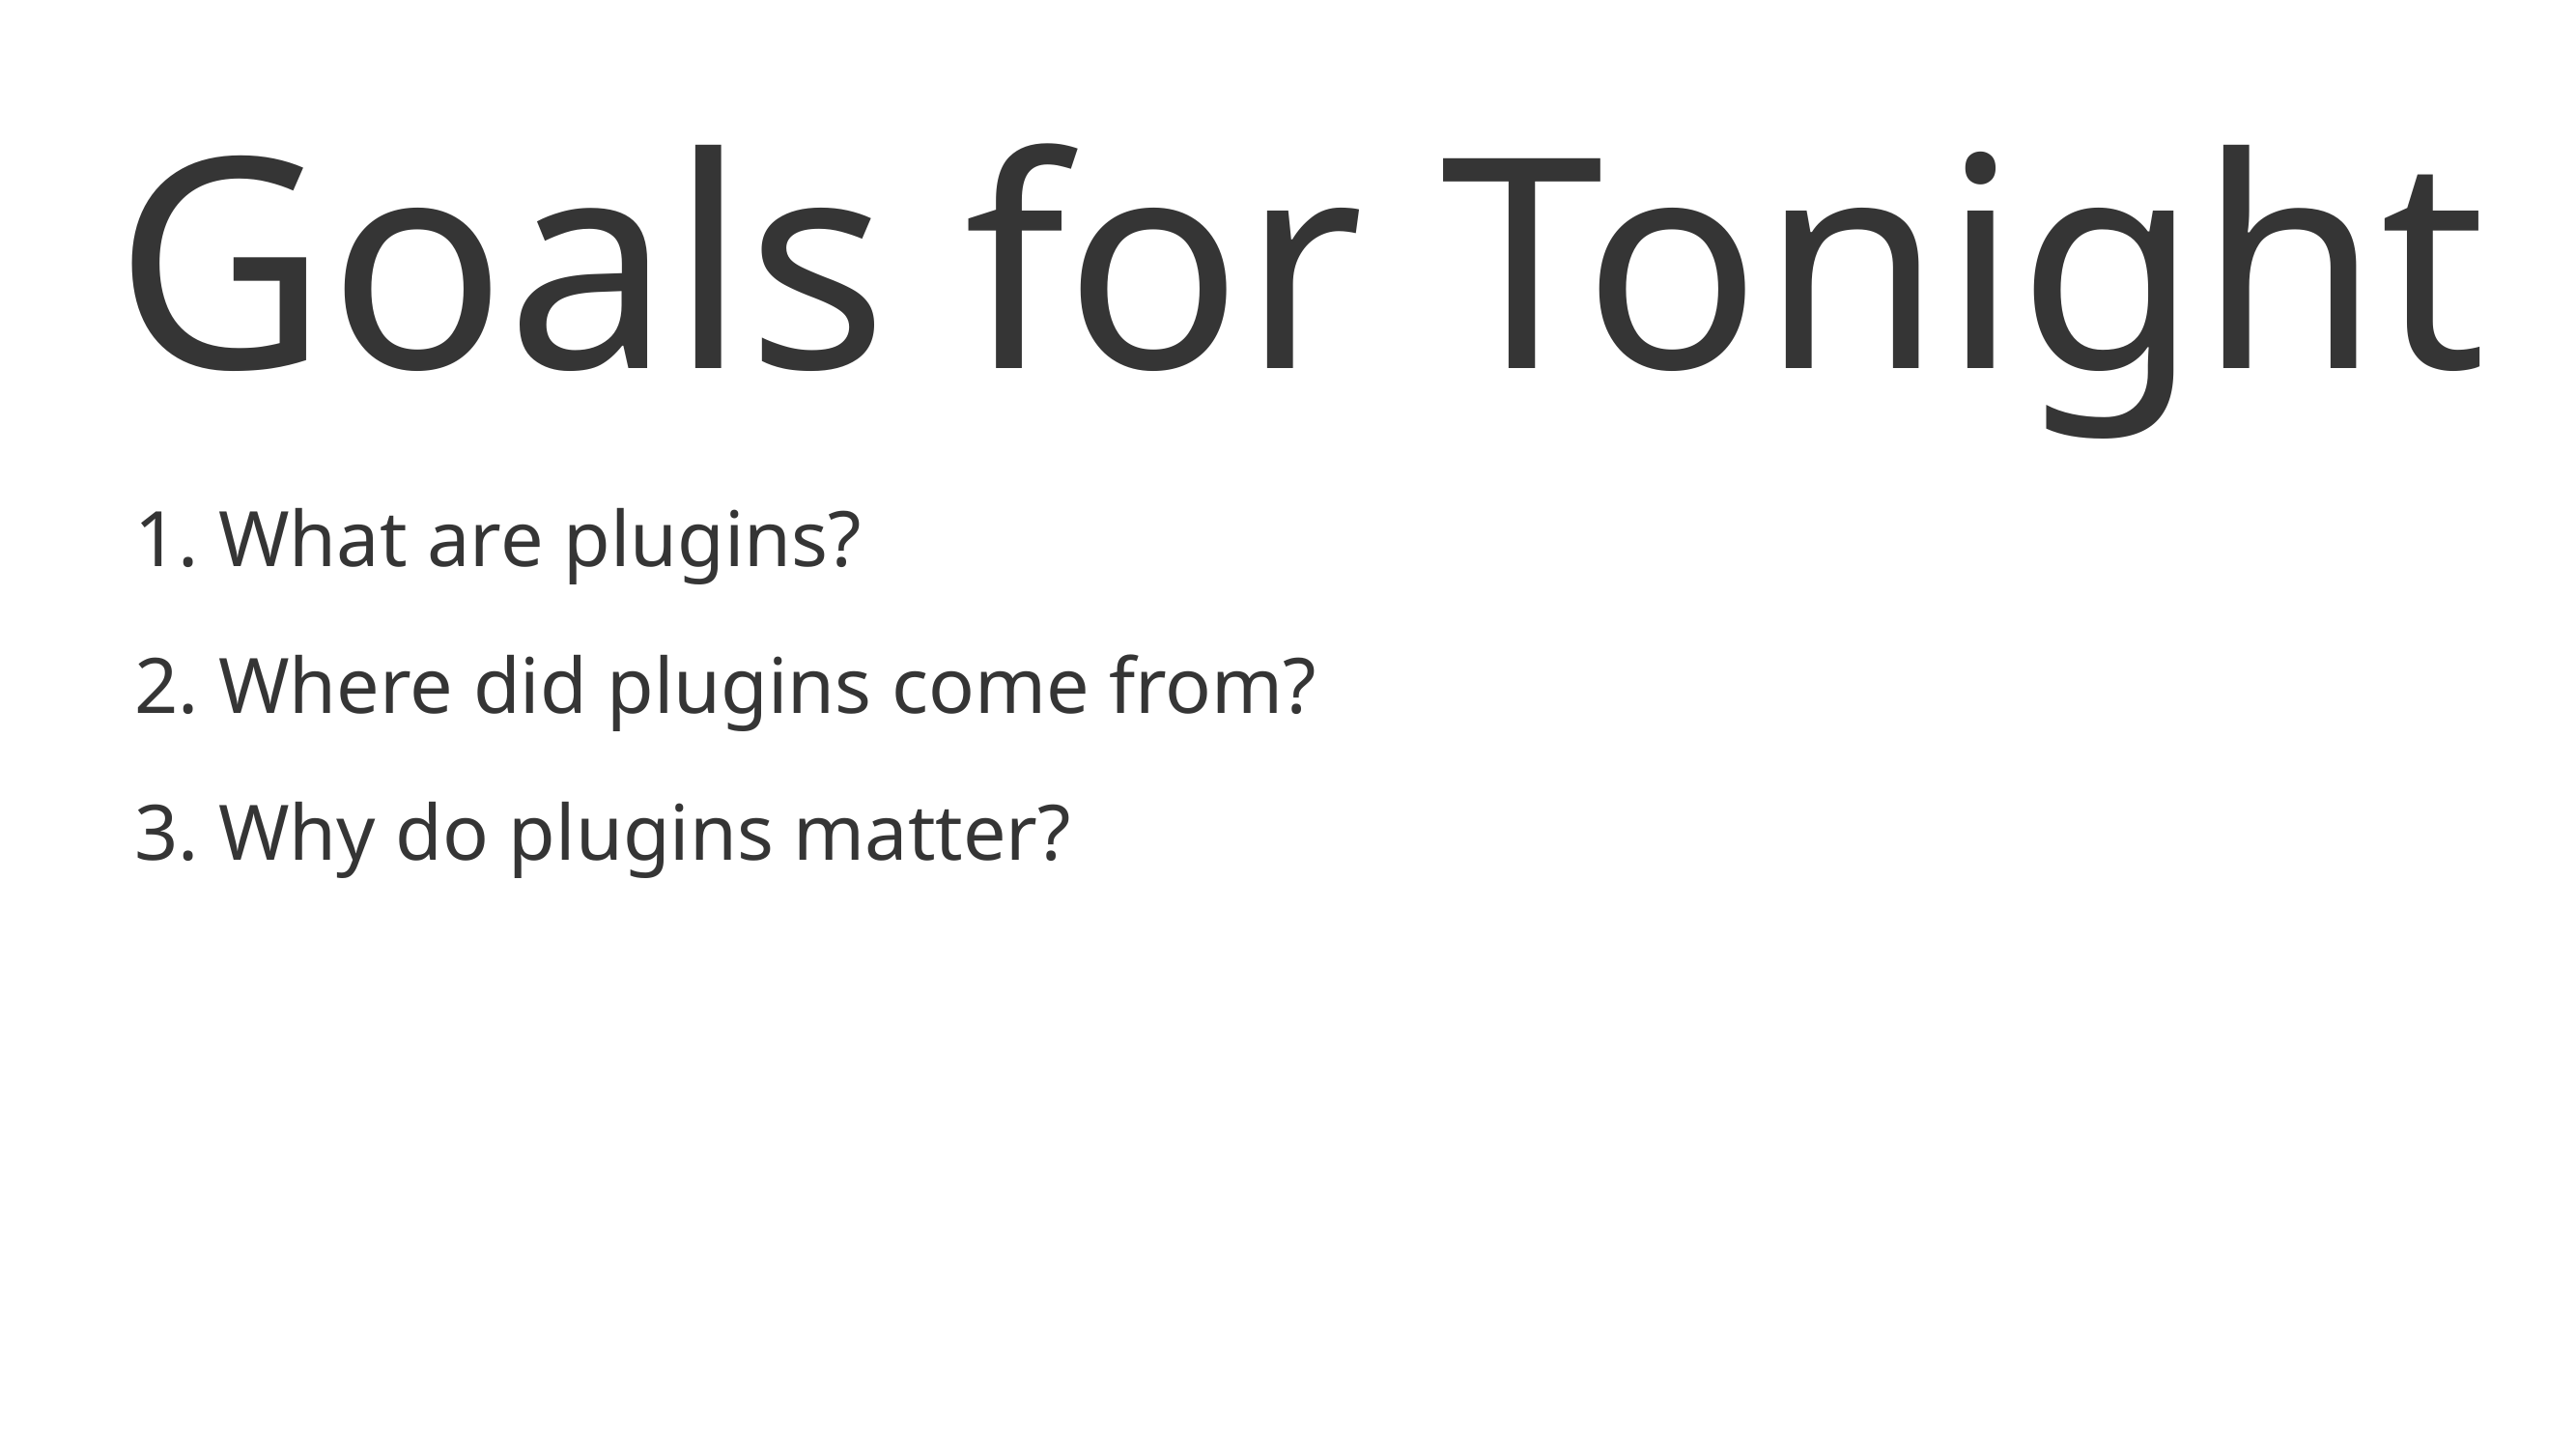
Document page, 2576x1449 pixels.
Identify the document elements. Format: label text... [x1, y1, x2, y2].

text_box Goals for Tonight 1. What are plugins? 2. Where did plugins come from? 3. Why do plugins matter? [114, 88, 2487, 876]
